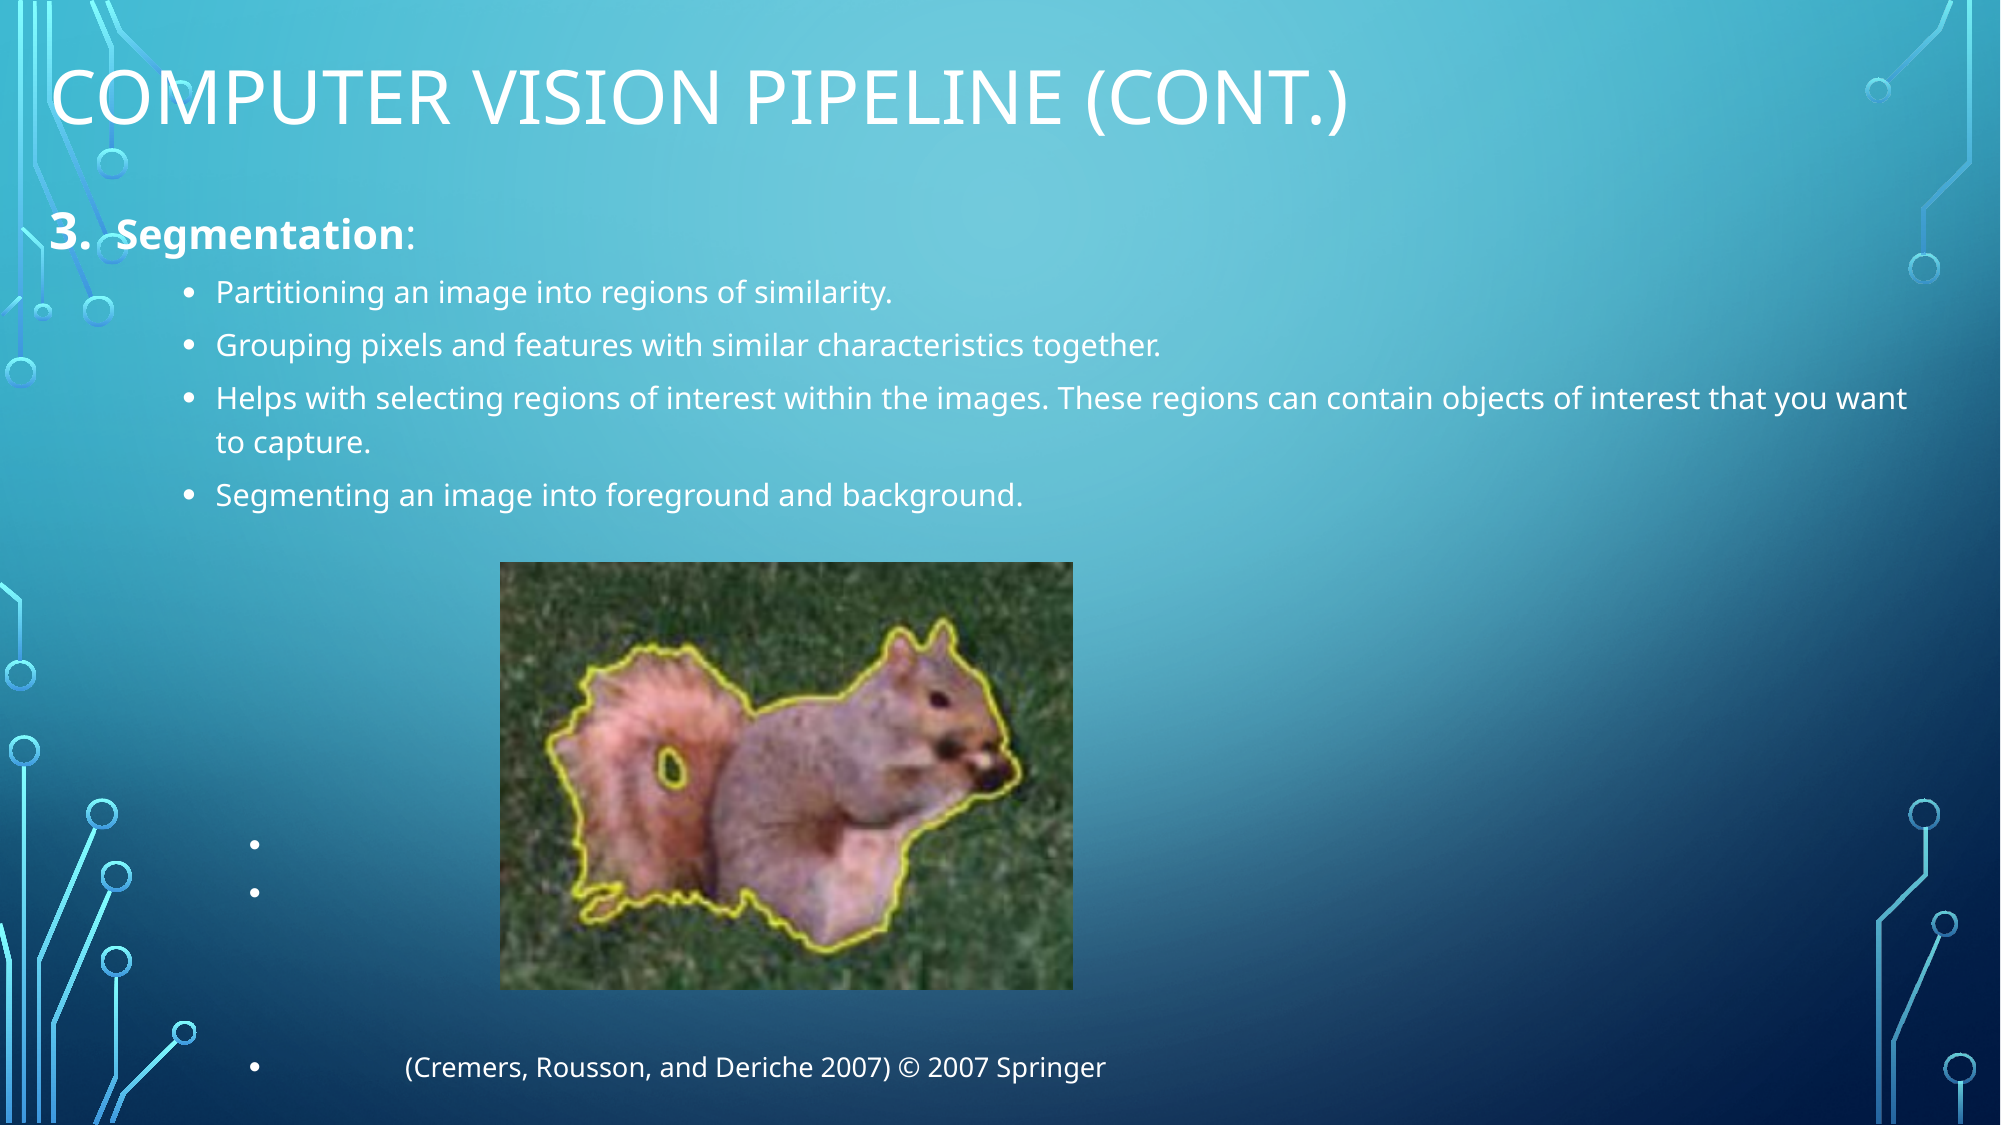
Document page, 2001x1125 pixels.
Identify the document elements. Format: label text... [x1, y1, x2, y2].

list Segmentation: Partitioning an image into regions of similarity. Grouping pixels and features with similar characteristics together. Helps with selecting regions of interest within the images. These regions can contain objects of interest that you want to capture. Segmenting an image into foreground and background. (Cremers, Rousson, and Deriche 2007) © 2007 Springer [34, 190, 1945, 1096]
picture [500, 562, 1073, 991]
title Computer vision pipeline (cont.) [34, 29, 1945, 171]
